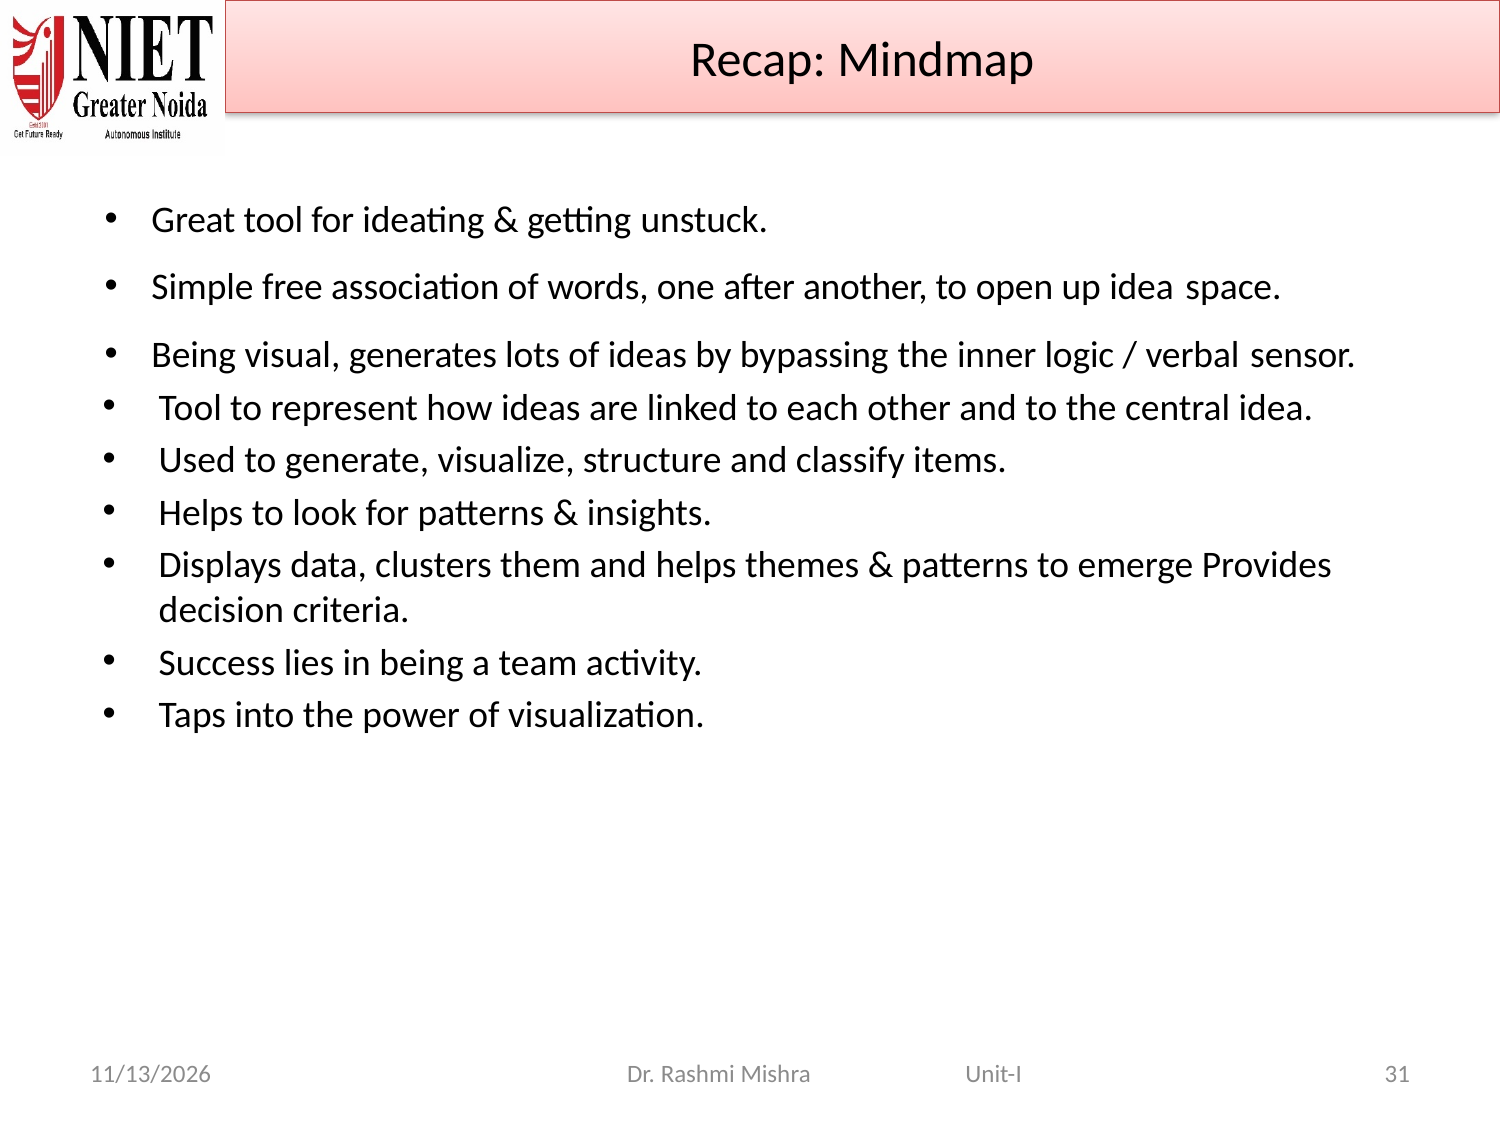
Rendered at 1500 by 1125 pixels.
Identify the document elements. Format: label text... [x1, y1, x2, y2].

text_box Recap: Mindmap [226, 0, 1500, 113]
picture [0, 0, 226, 156]
slide_number 31 [1074, 1042, 1425, 1103]
list Great tool for ideating & getting unstuck. Simple free association of words, one after another, to open up idea space. Being visual, generates lots of ideas by bypassing the inner logic / verbal sensor. Tool to represent how ideas are linked to each other and to the central idea. Used to generate, visualize, structure and classify items. Helps to look for patterns & insights. Displays data, clusters them and helps themes & patterns to emerge Provides decision criteria. Success lies in being a team activity. Taps into the power of visualization. [87, 187, 1438, 930]
footer Dr. Rashmi Mishra Unit-I [412, 1042, 1074, 1103]
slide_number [75, 1042, 412, 1103]
